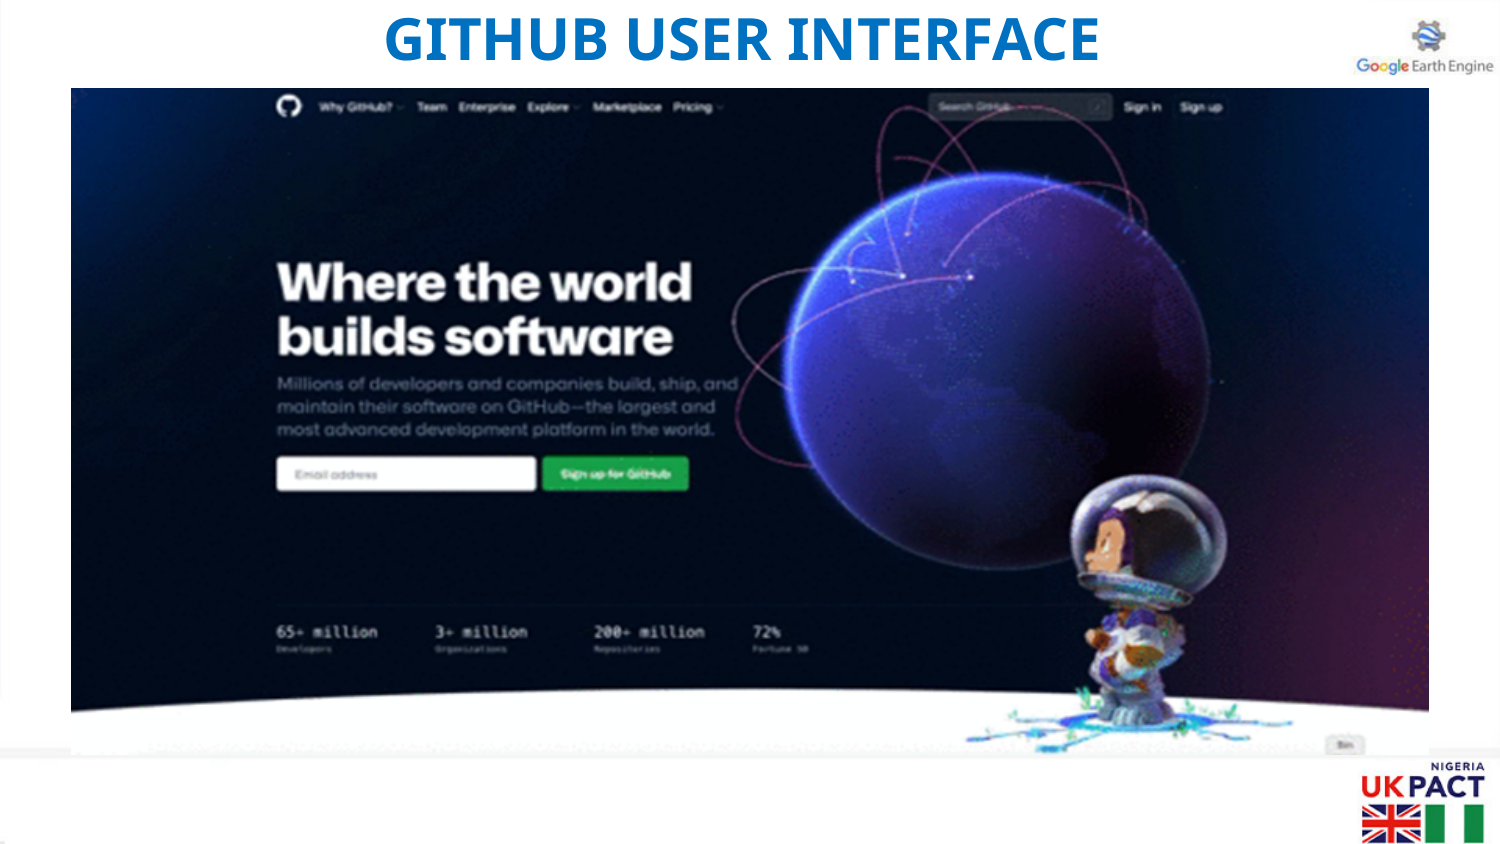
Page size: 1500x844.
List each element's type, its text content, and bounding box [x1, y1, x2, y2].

title GITHUB USER INTERFACE [0, 0, 1500, 87]
picture [0, 87, 1500, 844]
